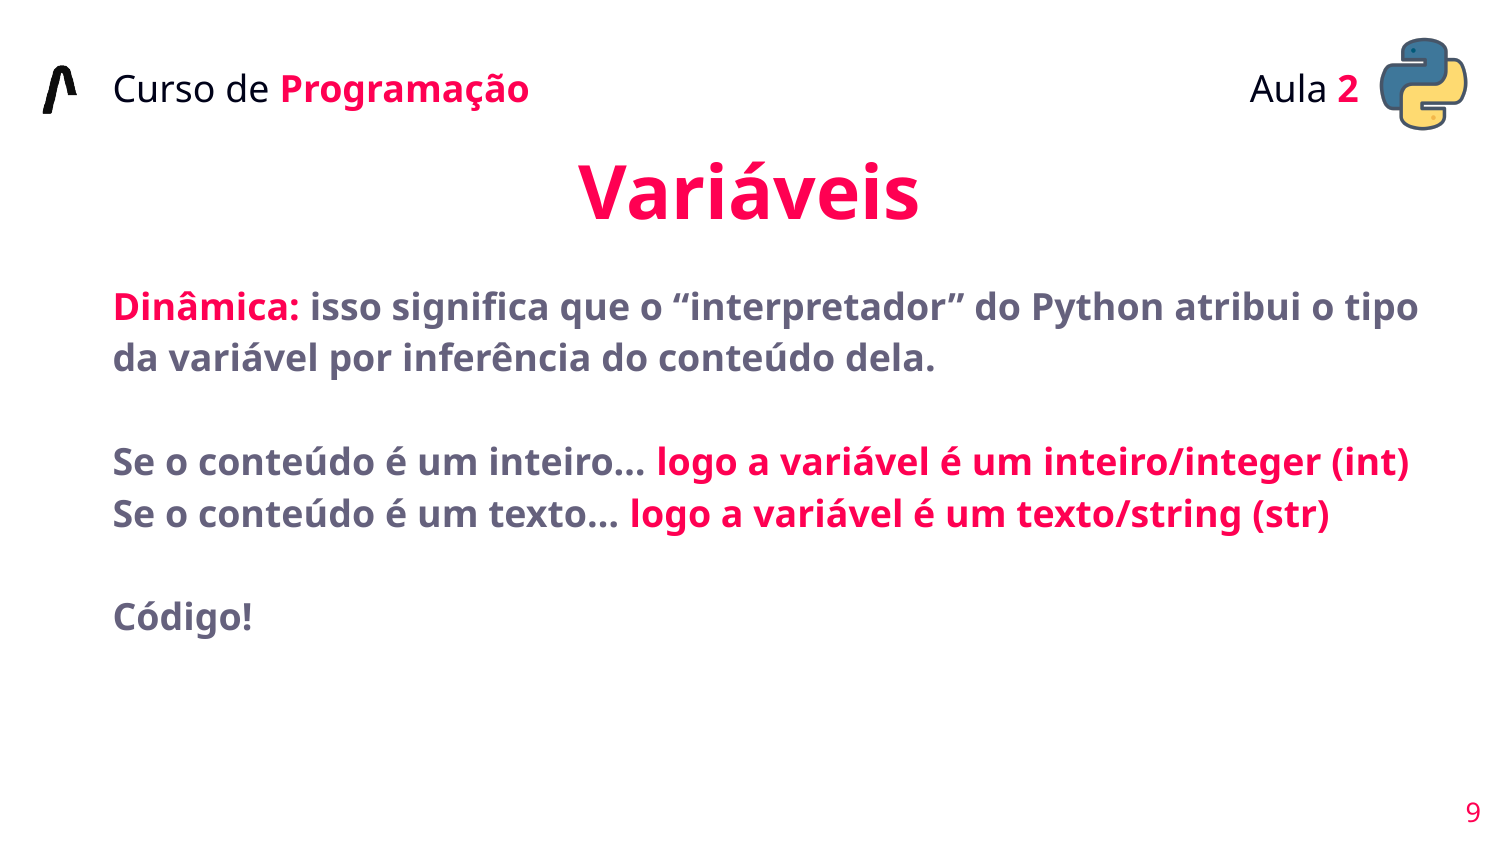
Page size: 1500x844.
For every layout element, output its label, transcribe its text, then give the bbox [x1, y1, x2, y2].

picture [5, 34, 119, 134]
title Curso de Programação [124, 57, 573, 111]
slide_number 9 [1391, 779, 1482, 844]
subtitle Dinâmica: isso significa que o “interpretador” do Python atribui o tipo da variável por inferência do conteúdo dela. Se o conteúdo é um inteiro… logo a variável é um inteiro/integer (int) Se o conteúdo é um texto… logo a variável é um texto/string (str) Código! [112, 275, 1424, 649]
title Variáveis [122, 110, 1378, 235]
title Aula 2 [1019, 57, 1359, 111]
picture [1367, 27, 1481, 141]
